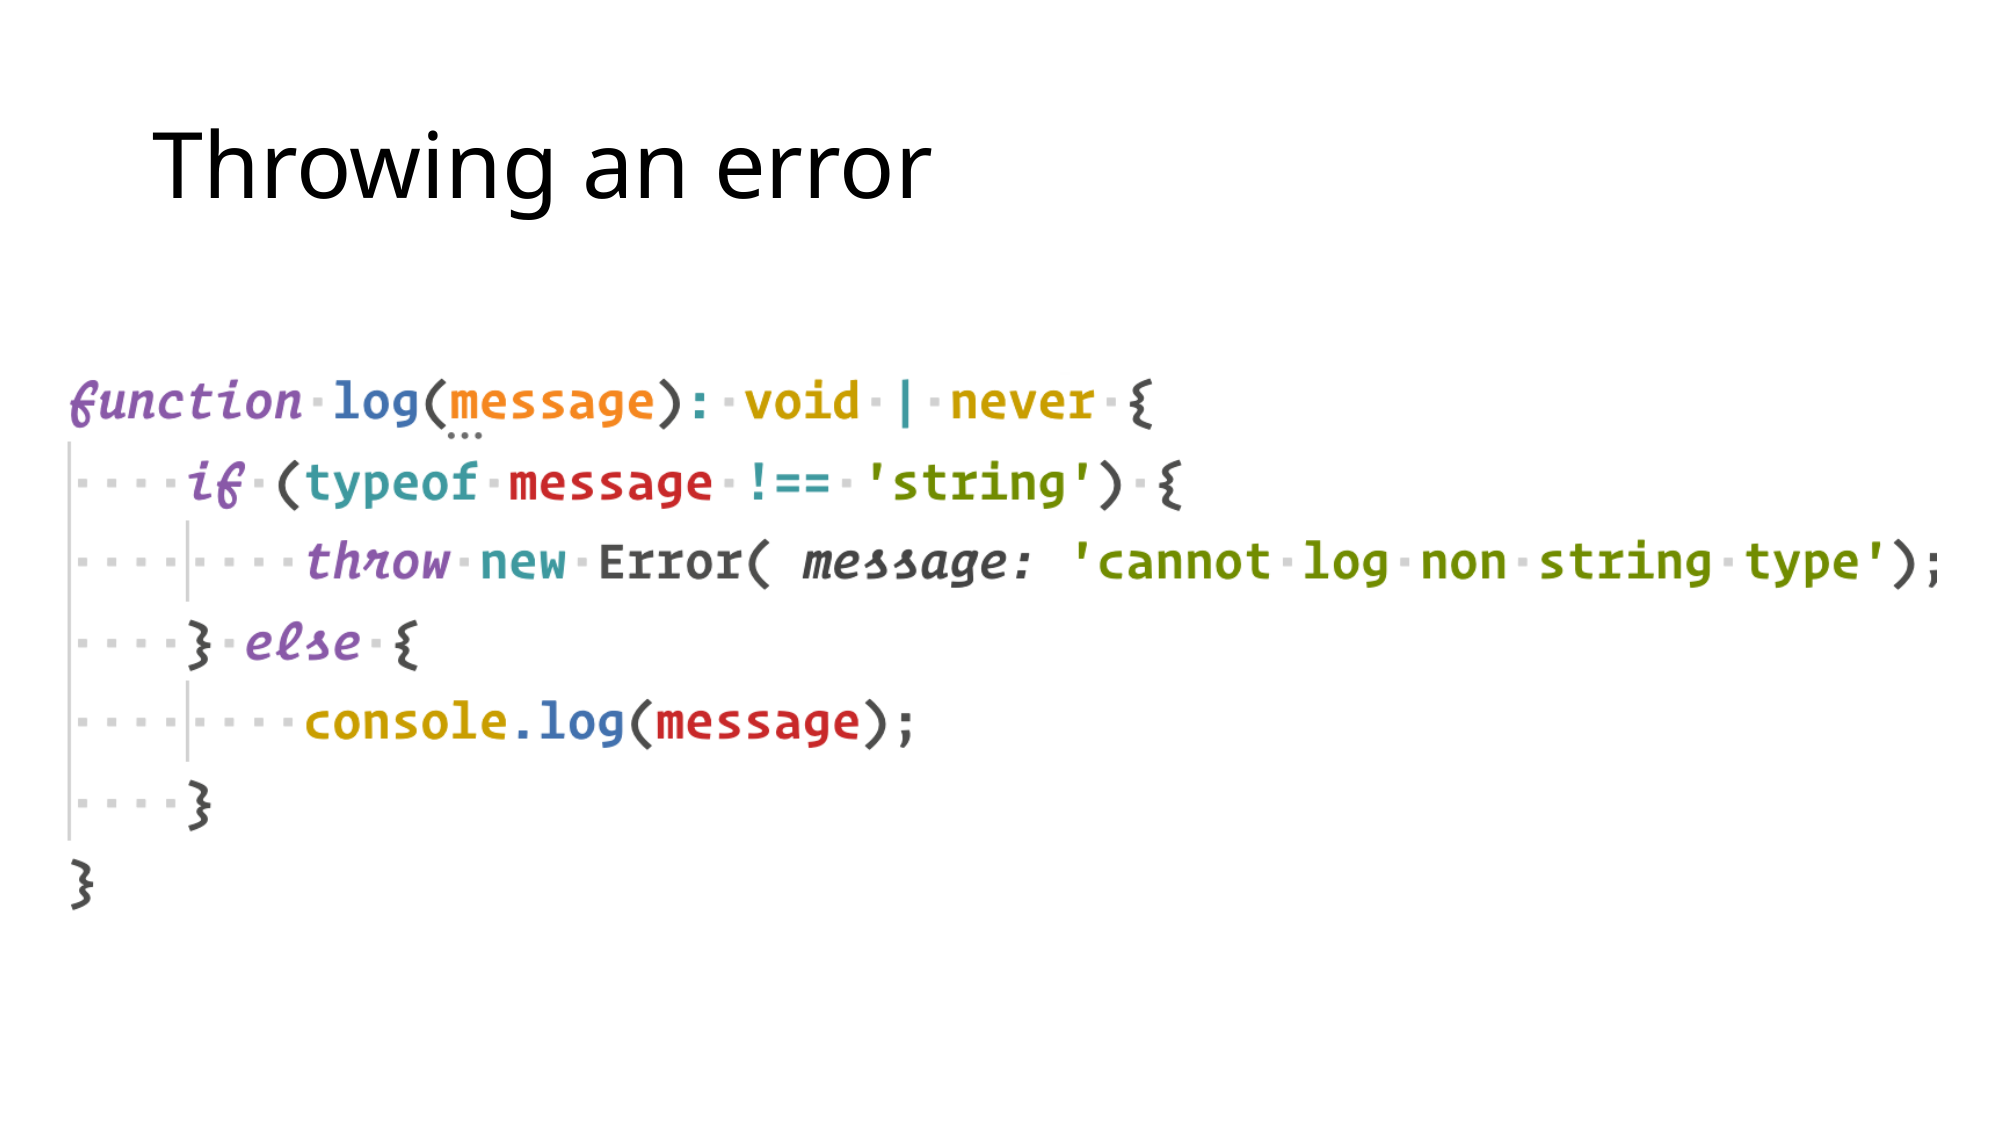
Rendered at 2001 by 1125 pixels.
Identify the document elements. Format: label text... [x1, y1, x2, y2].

title Throwing an error [137, 59, 1863, 278]
picture [63, 372, 1937, 915]
